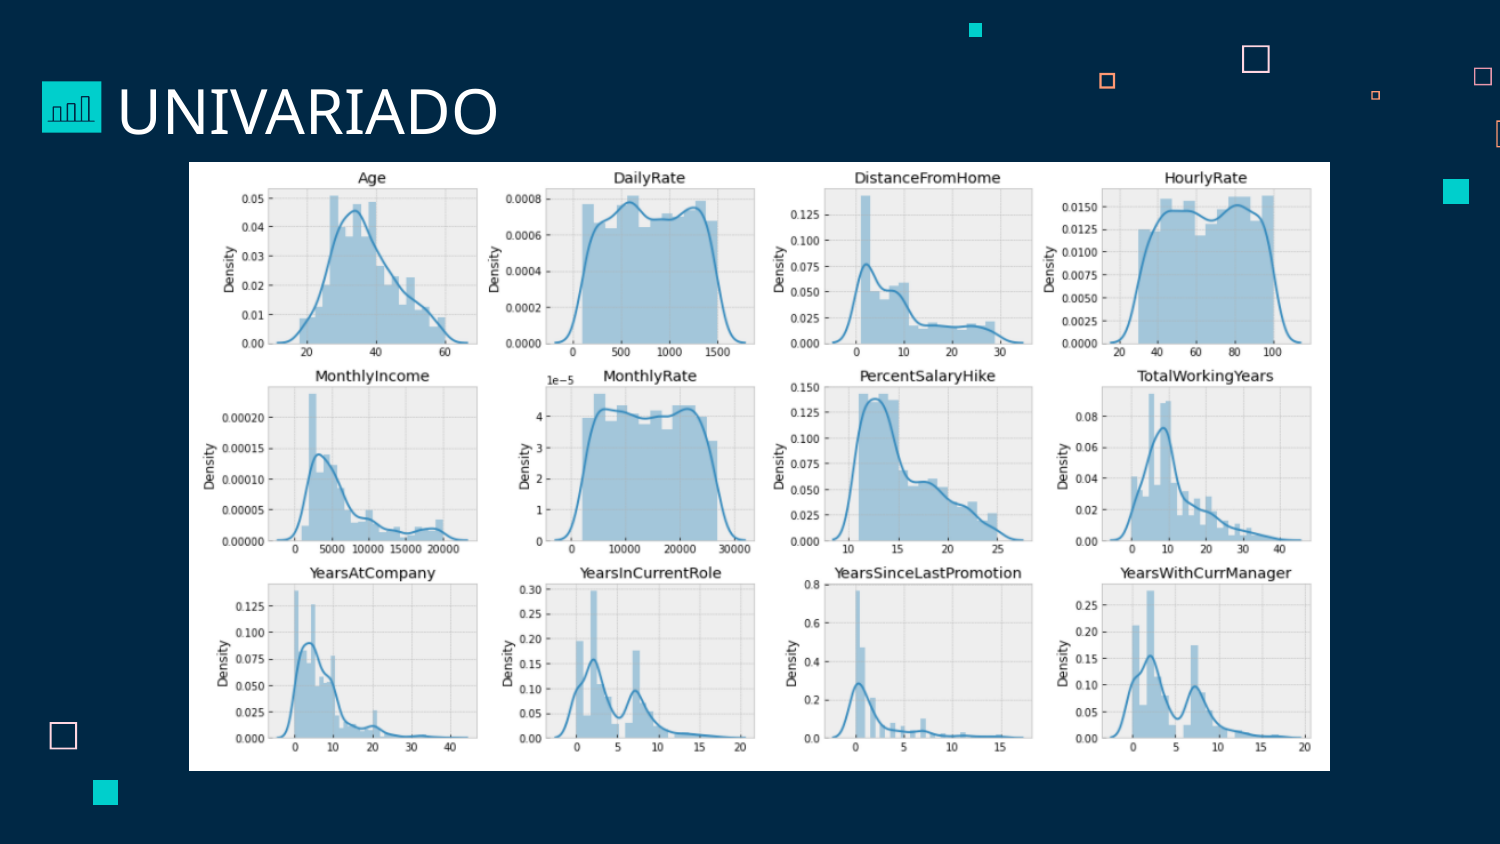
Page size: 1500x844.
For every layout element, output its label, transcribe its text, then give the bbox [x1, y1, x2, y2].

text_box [41, 81, 102, 133]
title UNIVARIADO [101, 67, 878, 163]
picture [188, 162, 1330, 771]
